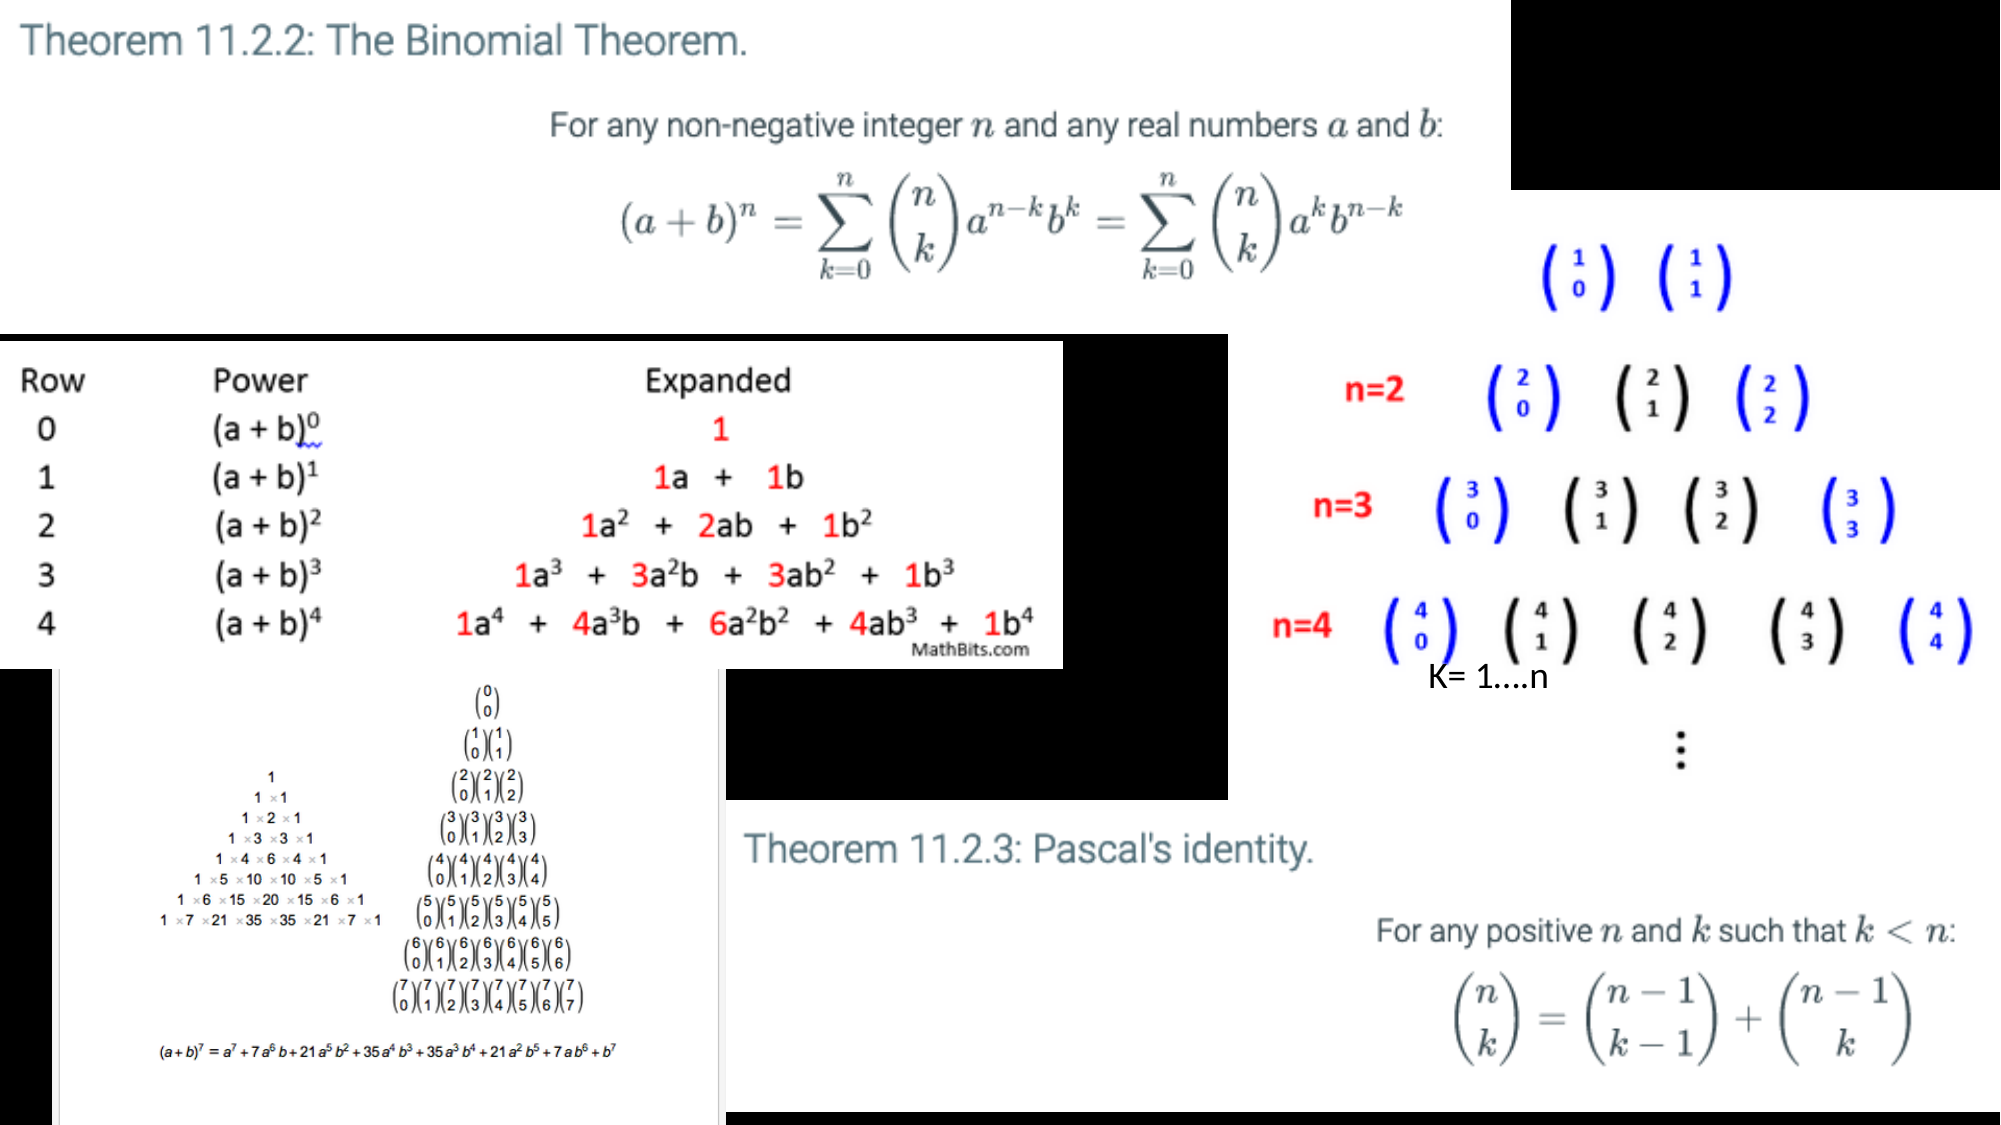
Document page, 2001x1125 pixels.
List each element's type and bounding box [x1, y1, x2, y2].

list [0, 341, 1063, 669]
picture [0, 0, 2000, 1125]
